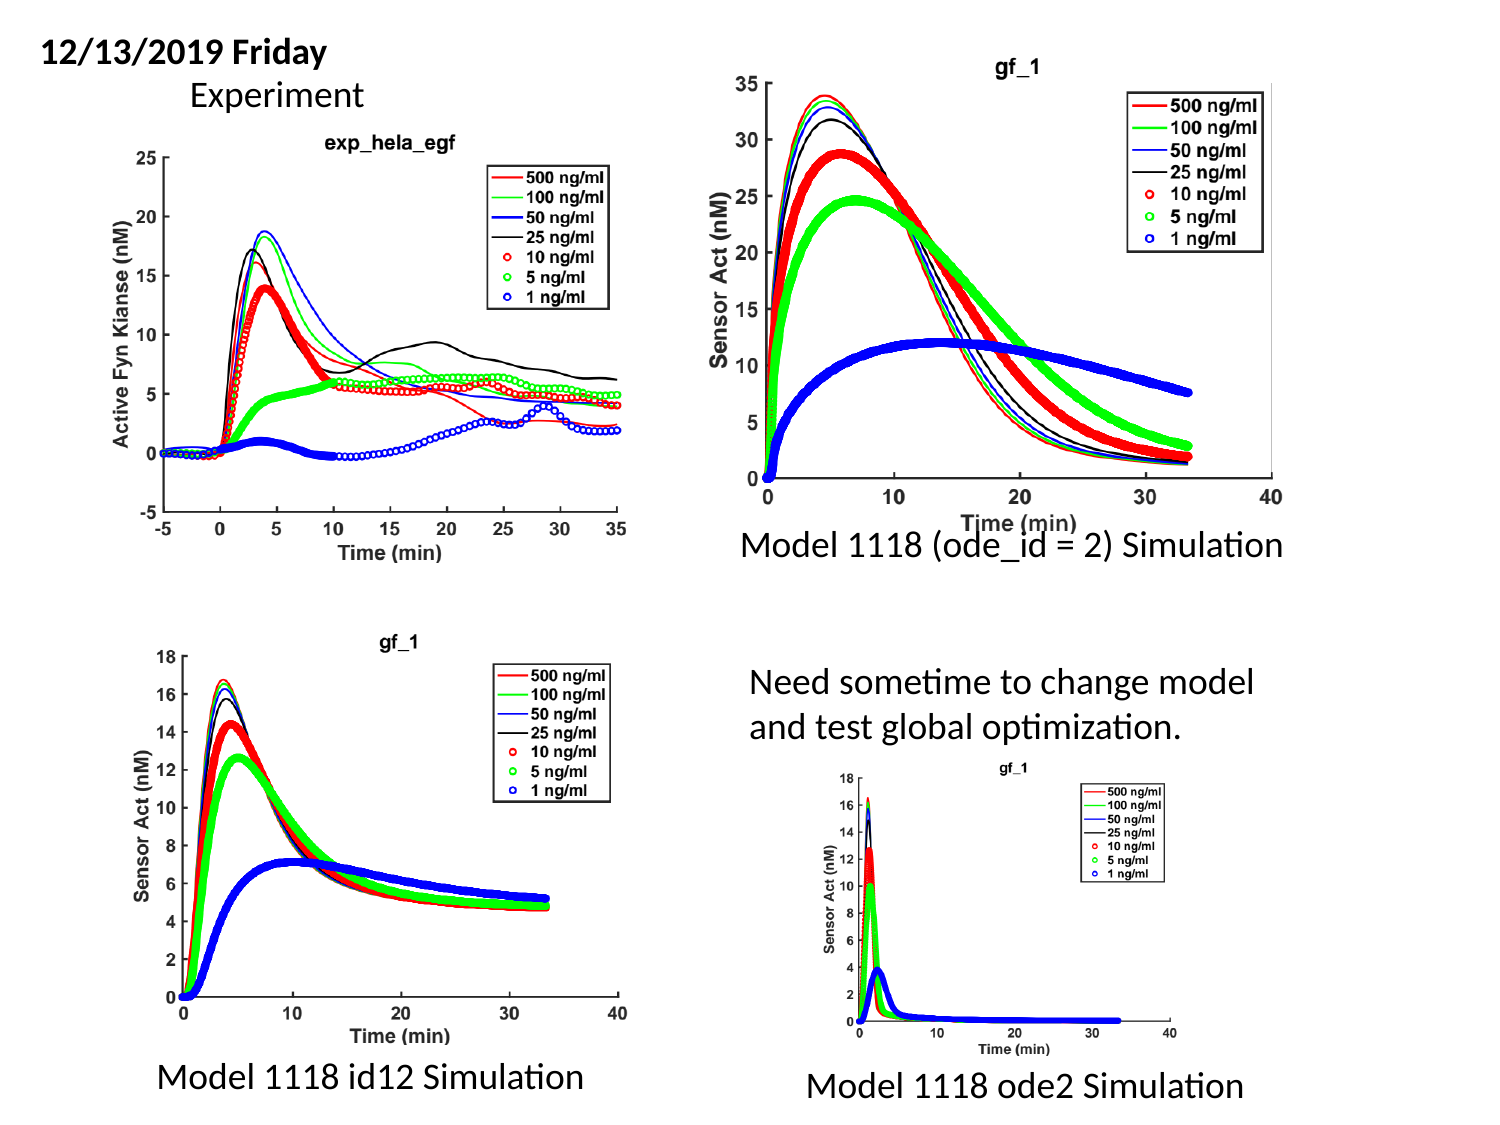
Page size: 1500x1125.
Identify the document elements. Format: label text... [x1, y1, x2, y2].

text_box Experiment [174, 80, 450, 123]
text_box Model 1118 (ode_id = 2) Simulation [725, 543, 1332, 573]
text_box 12/13/2019 Friday [24, 19, 532, 80]
text_box Need sometime to change model and test global optimization. [734, 649, 1335, 755]
text_box Model 1118 ode2 Simulation [790, 1053, 1266, 1114]
picture [806, 755, 1208, 1057]
picture [87, 124, 672, 563]
picture [681, 46, 1333, 535]
text_box Model 1118 id12 Simulation [141, 1053, 617, 1105]
picture [109, 624, 670, 1045]
